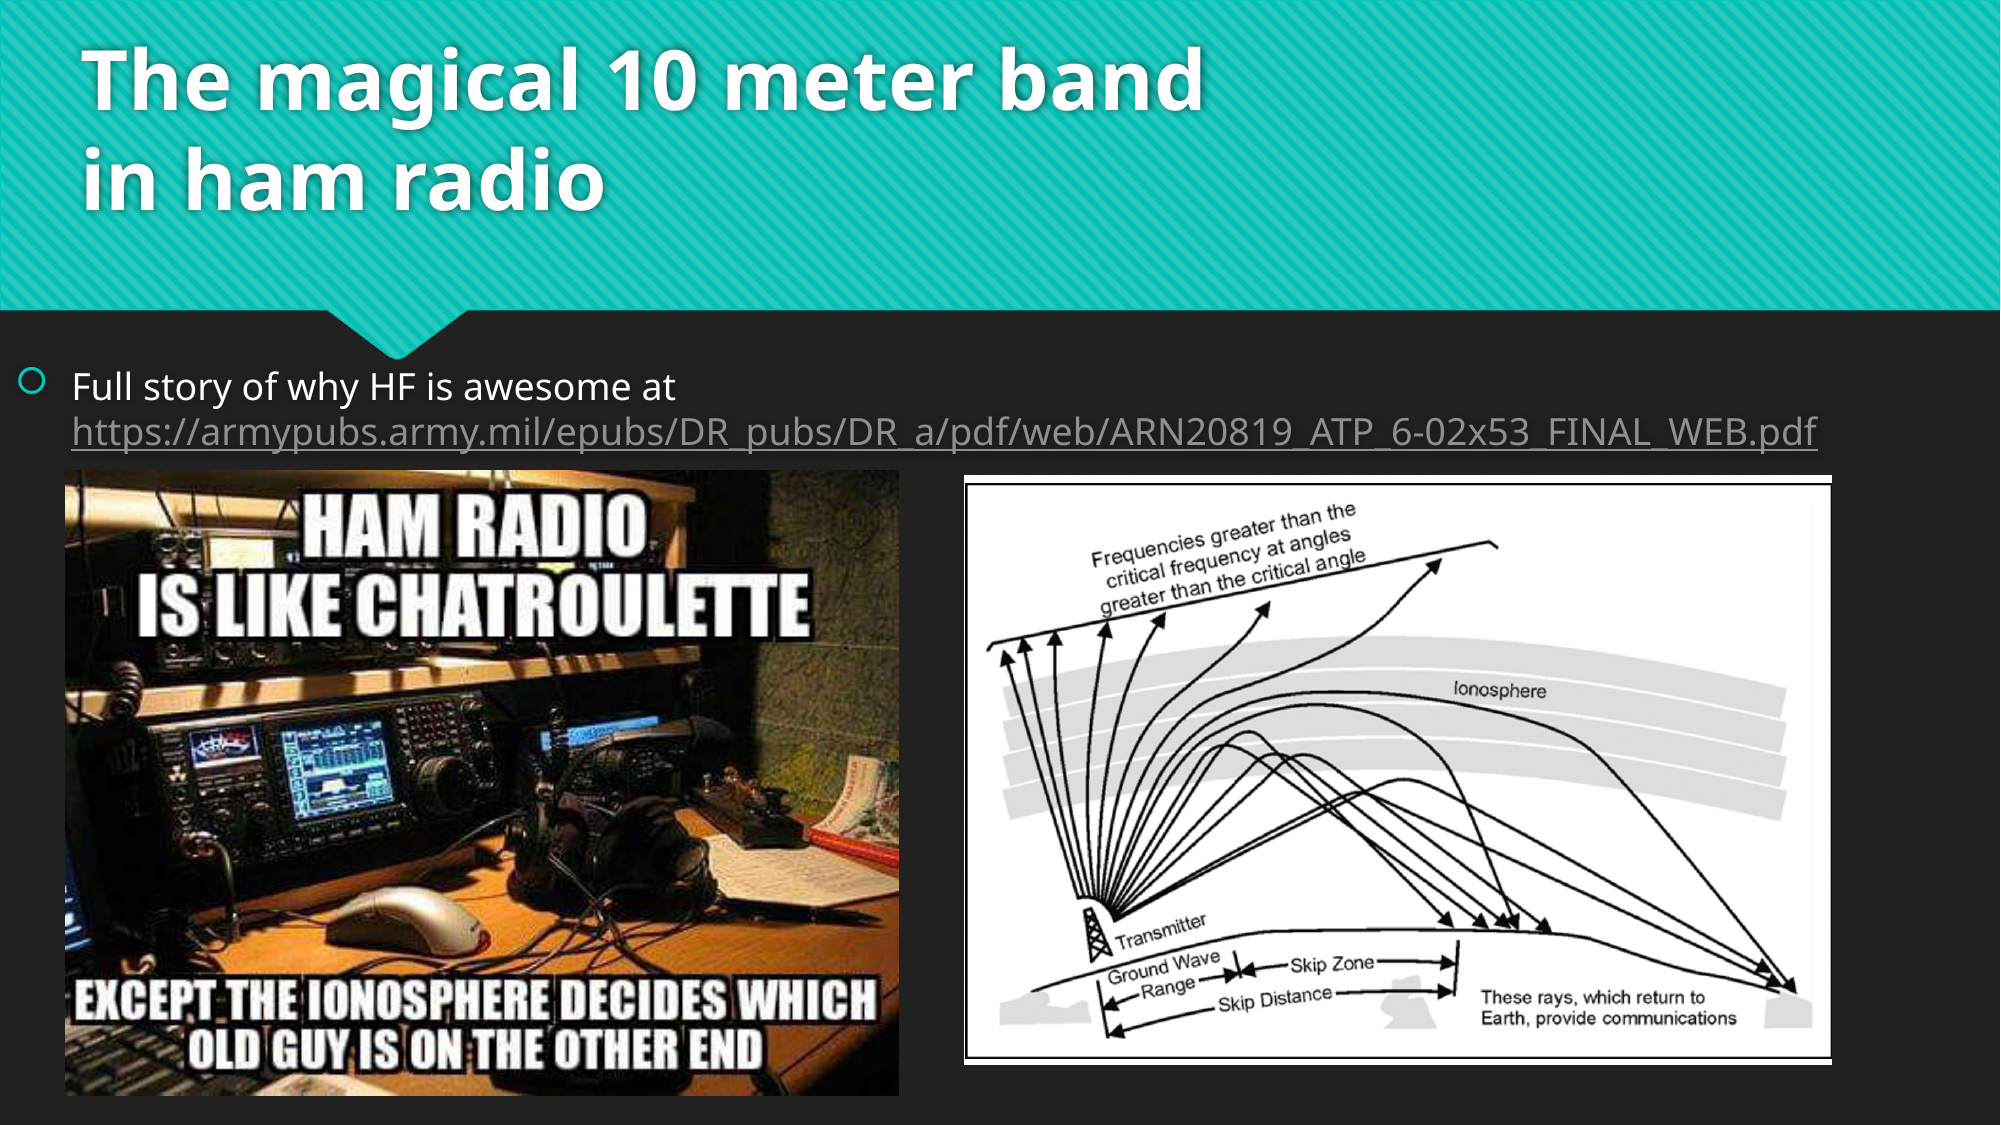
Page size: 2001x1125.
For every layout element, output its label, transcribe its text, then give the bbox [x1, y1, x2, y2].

picture [65, 470, 900, 1097]
picture [964, 475, 1832, 1066]
list Full story of why HF is awesome at https://armypubs.army.mil/epubs/DR_pubs/DR_a/pdf/web/ARN20819_ATP_6-02x53_FINAL_WEB.pdf [0, 346, 2000, 476]
title The magical 10 meter band in ham radio [65, 75, 1800, 235]
